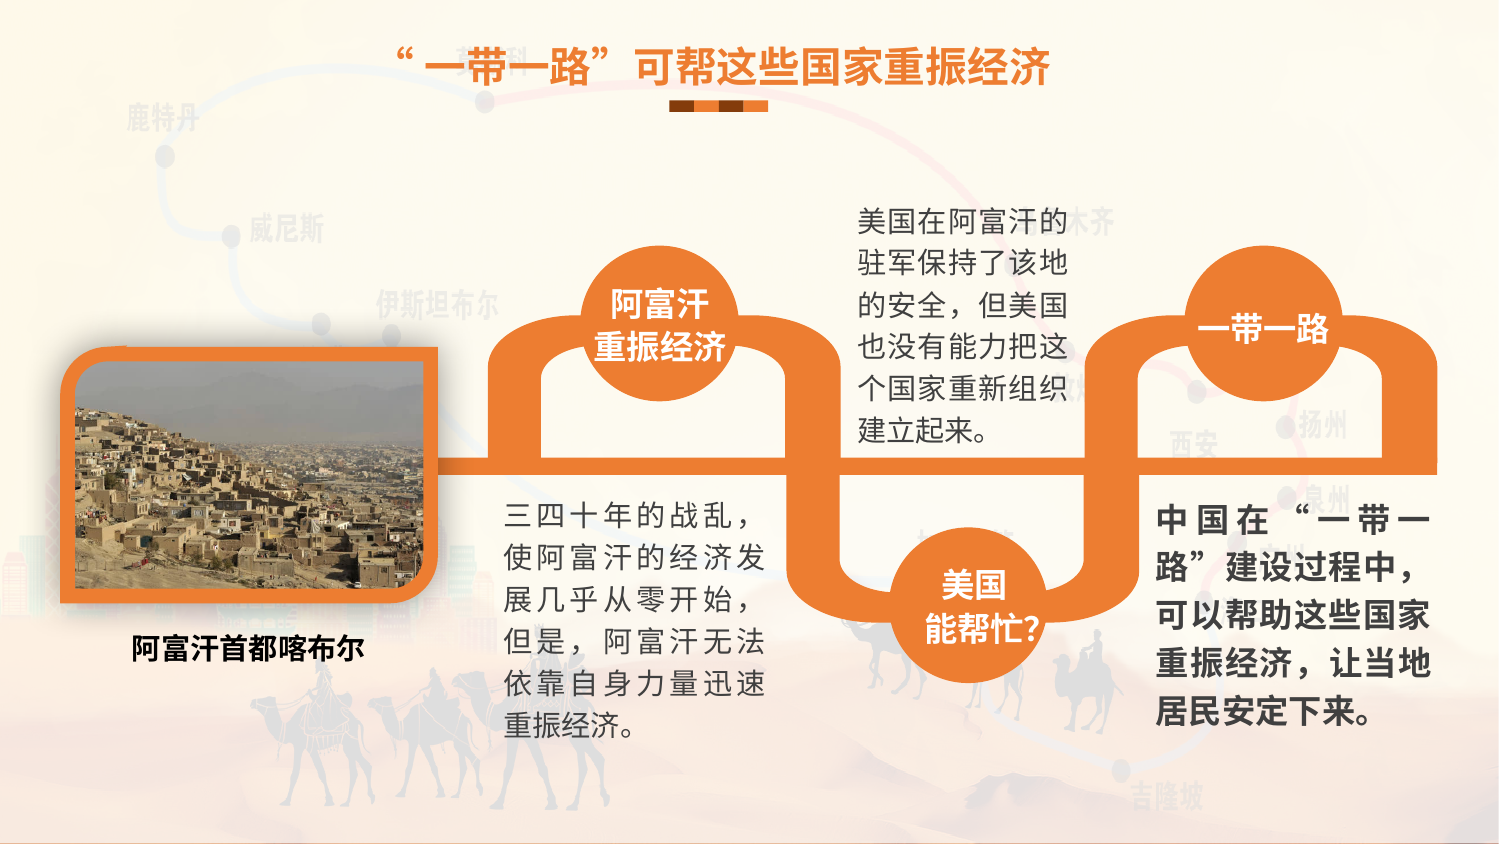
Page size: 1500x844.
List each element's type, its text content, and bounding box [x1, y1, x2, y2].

text_box 美国在阿富汗的驻军保持了该地的安全，但美国也没有能力把这个国家重新组织建立起来。 [842, 188, 1084, 455]
text_box “一带一路”可帮这些国家重振经济 [358, 33, 1075, 98]
text_box [1355, 315, 1438, 457]
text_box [888, 526, 1056, 684]
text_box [1178, 245, 1349, 402]
text_box [465, 457, 1438, 475]
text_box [668, 100, 769, 113]
text_box [750, 315, 841, 457]
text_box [577, 245, 744, 402]
picture [67, 353, 431, 597]
text_box 阿富汗首都喀布尔 [117, 630, 381, 673]
text_box [786, 475, 882, 623]
text_box 三四十年的战乱，使阿富汗的经济发展几乎从零开始，但是，阿富汗无法依靠自身力量迅速重振经济。 [488, 483, 781, 750]
text_box [487, 315, 571, 457]
text_box [1060, 475, 1140, 623]
text_box 中国在“一带一路”建设过程中，可以帮助这些国家重振经济，让当地居民安定下来。 [1141, 483, 1447, 738]
text_box [1084, 315, 1172, 457]
